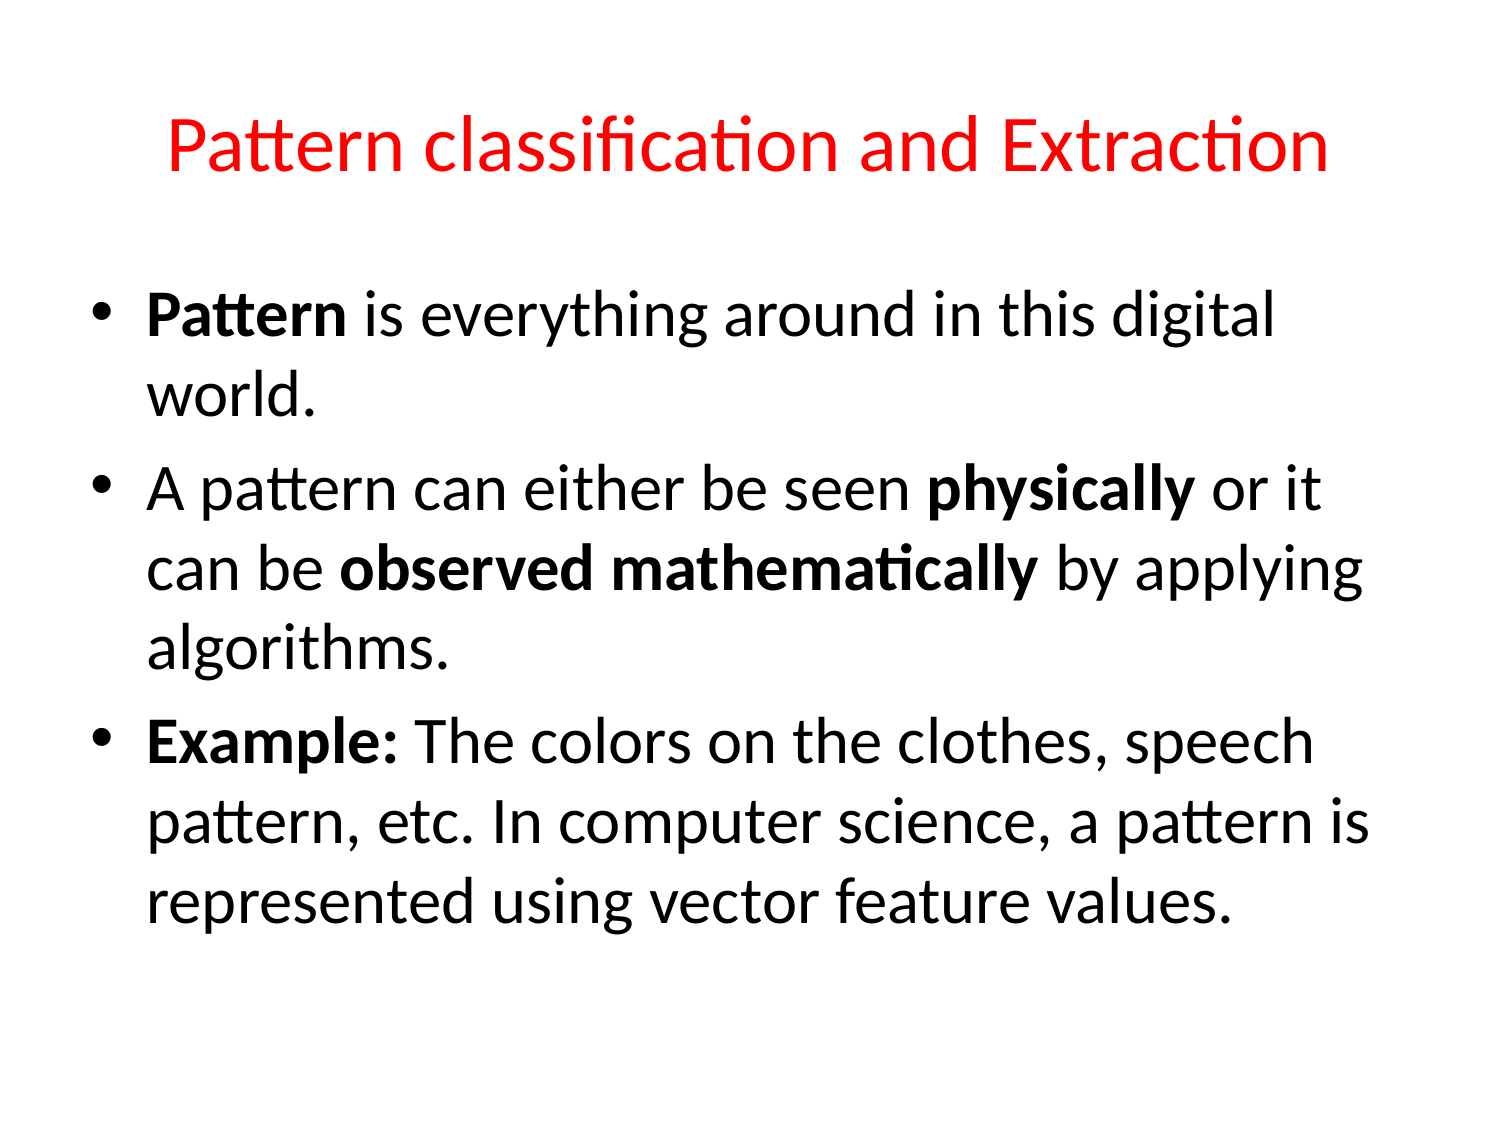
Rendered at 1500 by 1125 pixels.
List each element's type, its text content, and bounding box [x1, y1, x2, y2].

title Pattern classification and Extraction [75, 45, 1425, 233]
list Pattern is everything around in this digital world. A pattern can either be seen physically or it can be observed mathematically by applying algorithms. Example: The colors on the clothes, speech pattern, etc. In computer science, a pattern is represented using vector feature values. [75, 262, 1425, 1005]
